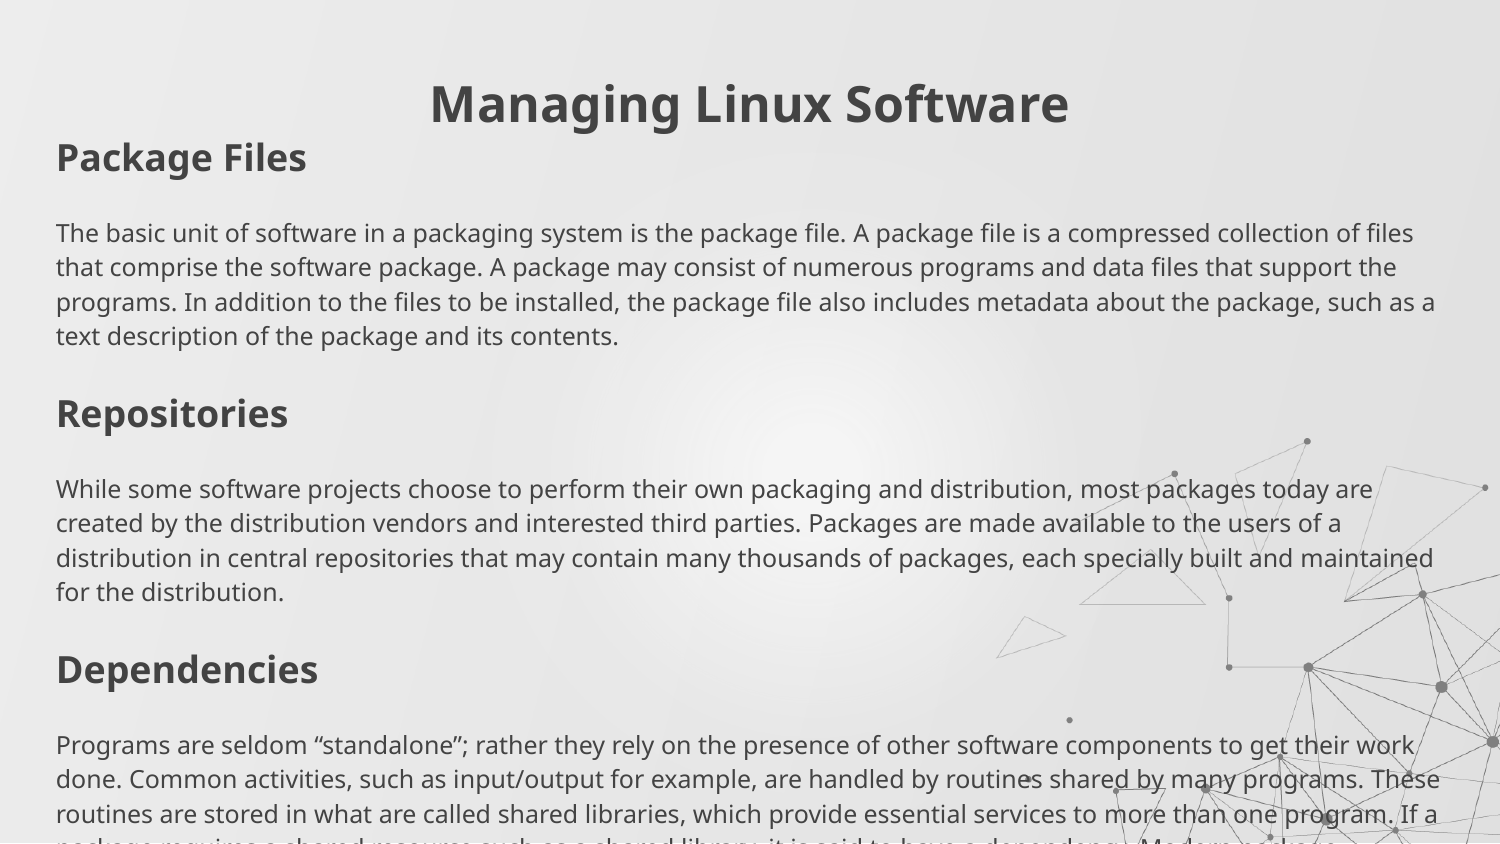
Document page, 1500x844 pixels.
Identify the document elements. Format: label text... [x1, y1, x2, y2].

list Package Files The basic unit of software in a packaging system is the package file. A package file is a compressed collection of files that comprise the software package. A package may consist of numerous programs and data files that support the programs. In addition to the files to be installed, the package file also includes metadata about the package, such as a text description of the package and its contents. Repositories While some software projects choose to perform their own packaging and distribution, most packages today are created by the distribution vendors and interested third parties. Packages are made available to the users of a distribution in central repositories that may contain many thousands of packages, each specially built and maintained for the distribution. Dependencies Programs are seldom “standalone”; rather they rely on the presence of other software components to get their work done. Common activities, such as input/output for example, are handled by routines shared by many programs. These routines are stored in what are called shared libraries, which provide essential services to more than one program. If a package requires a shared resource such as a shared library, it is said to have a dependency. Modern package management systems all provide some method of dependency resolution to ensure that when a package is installed, all of its dependencies are installed, too. [40, 112, 1459, 779]
title Managing Linux Software [322, 57, 1178, 160]
picture [0, 0, 1500, 844]
